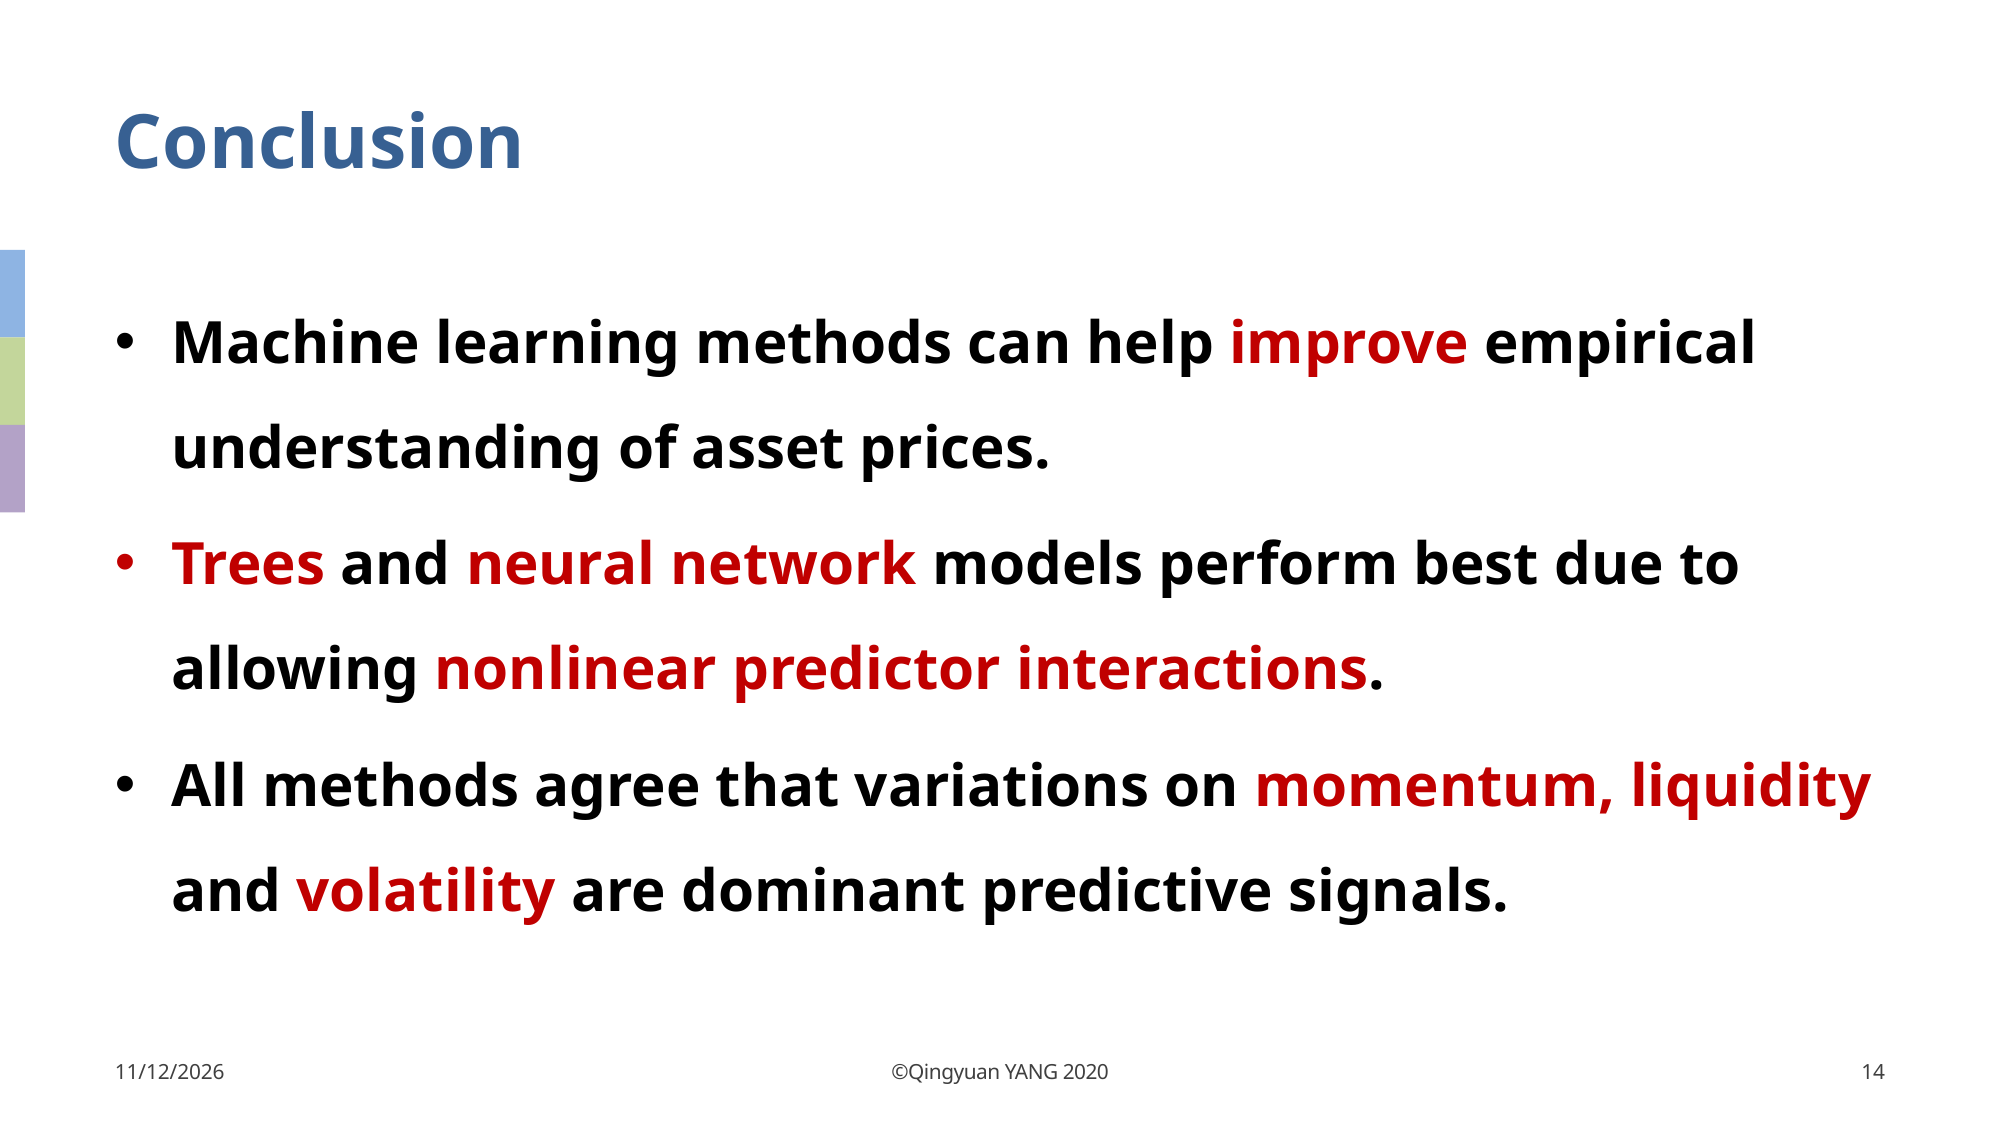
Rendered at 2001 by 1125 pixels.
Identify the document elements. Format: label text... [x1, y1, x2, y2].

slide_number 14 [1433, 1042, 1900, 1103]
title Conclusion [99, 45, 1900, 233]
footer ©Qingyuan YANG 2020 [683, 1042, 1317, 1103]
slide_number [99, 1042, 567, 1103]
list Machine learning methods can help improve empirical understanding of asset prices. Trees and neural network models perform best due to allowing nonlinear predictor interactions. All methods agree that variations on momentum, liquidity and volatility are dominant predictive signals. [99, 262, 1900, 1005]
